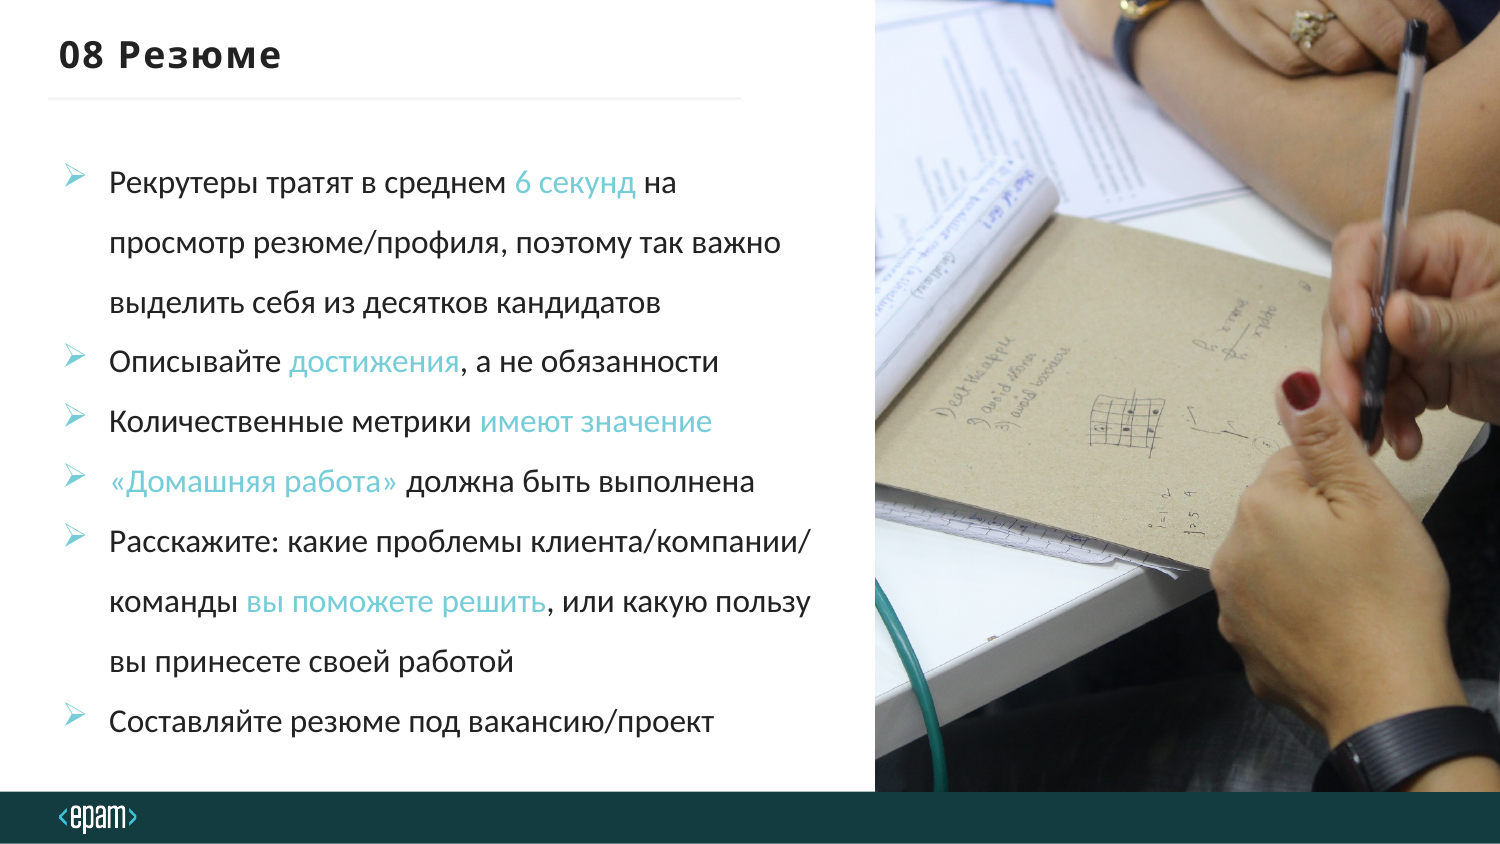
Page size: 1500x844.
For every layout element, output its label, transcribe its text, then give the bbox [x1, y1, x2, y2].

text_box Рекрутеры тратят в среднем 6 секунд на просмотр резюме/профиля, поэтому так важно выделить себя из десятков кандидатов Описывайте достижения, а не обязанности Количественные метрики имеют значение «Домашняя работа» должна быть выполнена Расскажите: какие проблемы клиента/компании/ команды вы поможете решить, или какую пользу вы принесете своей работой Составляйте резюме под вакансию/проект [44, 106, 819, 773]
title 08 Резюме [58, 28, 874, 78]
picture [874, 0, 1500, 792]
